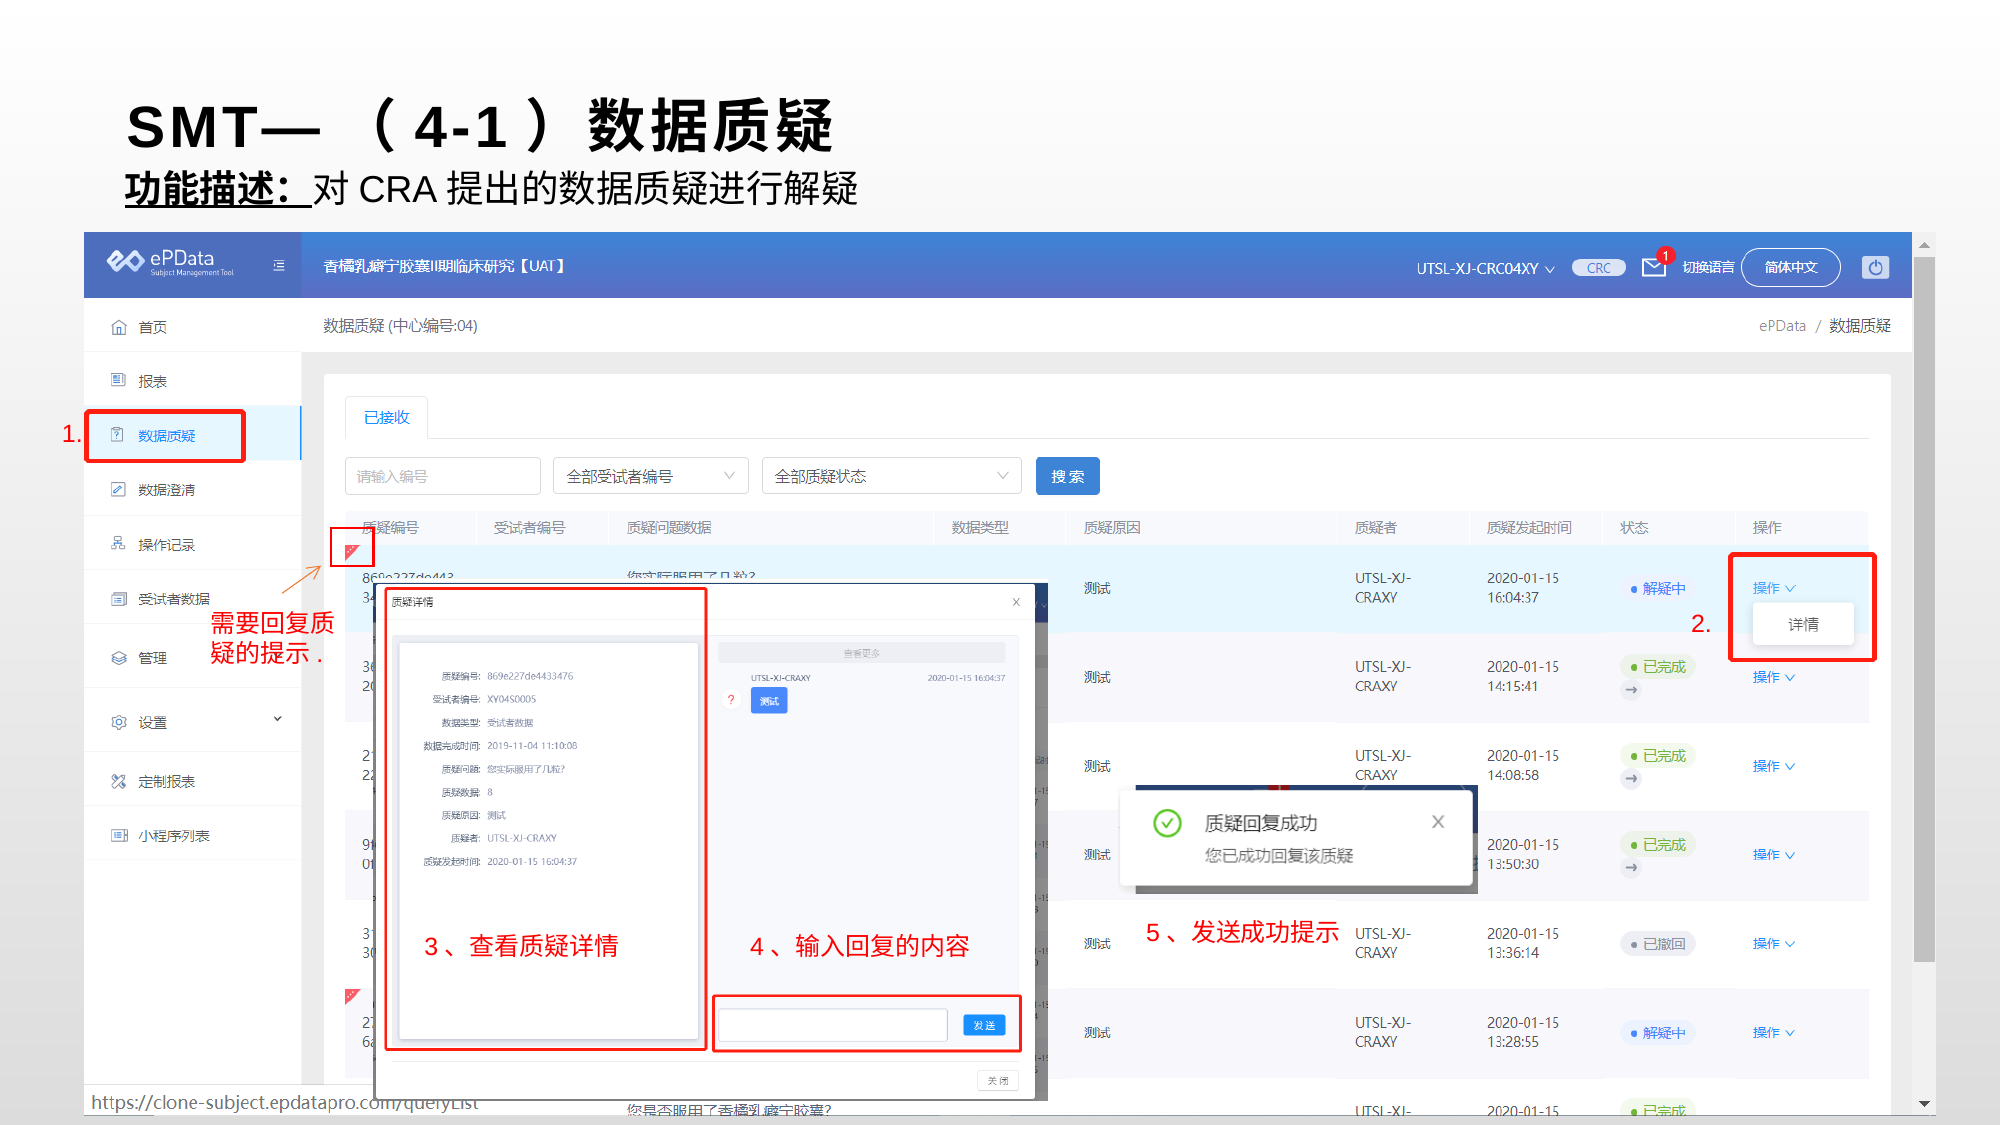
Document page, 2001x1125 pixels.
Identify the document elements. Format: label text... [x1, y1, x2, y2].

text_box SMT—（4-1）数据质疑 [109, 70, 1891, 178]
text_box 功能描述：对CRA提出的数据质疑进行解疑 [109, 157, 1868, 218]
picture [373, 578, 1048, 1101]
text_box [282, 565, 322, 594]
picture [1118, 785, 1478, 894]
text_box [47, 232, 1936, 1116]
